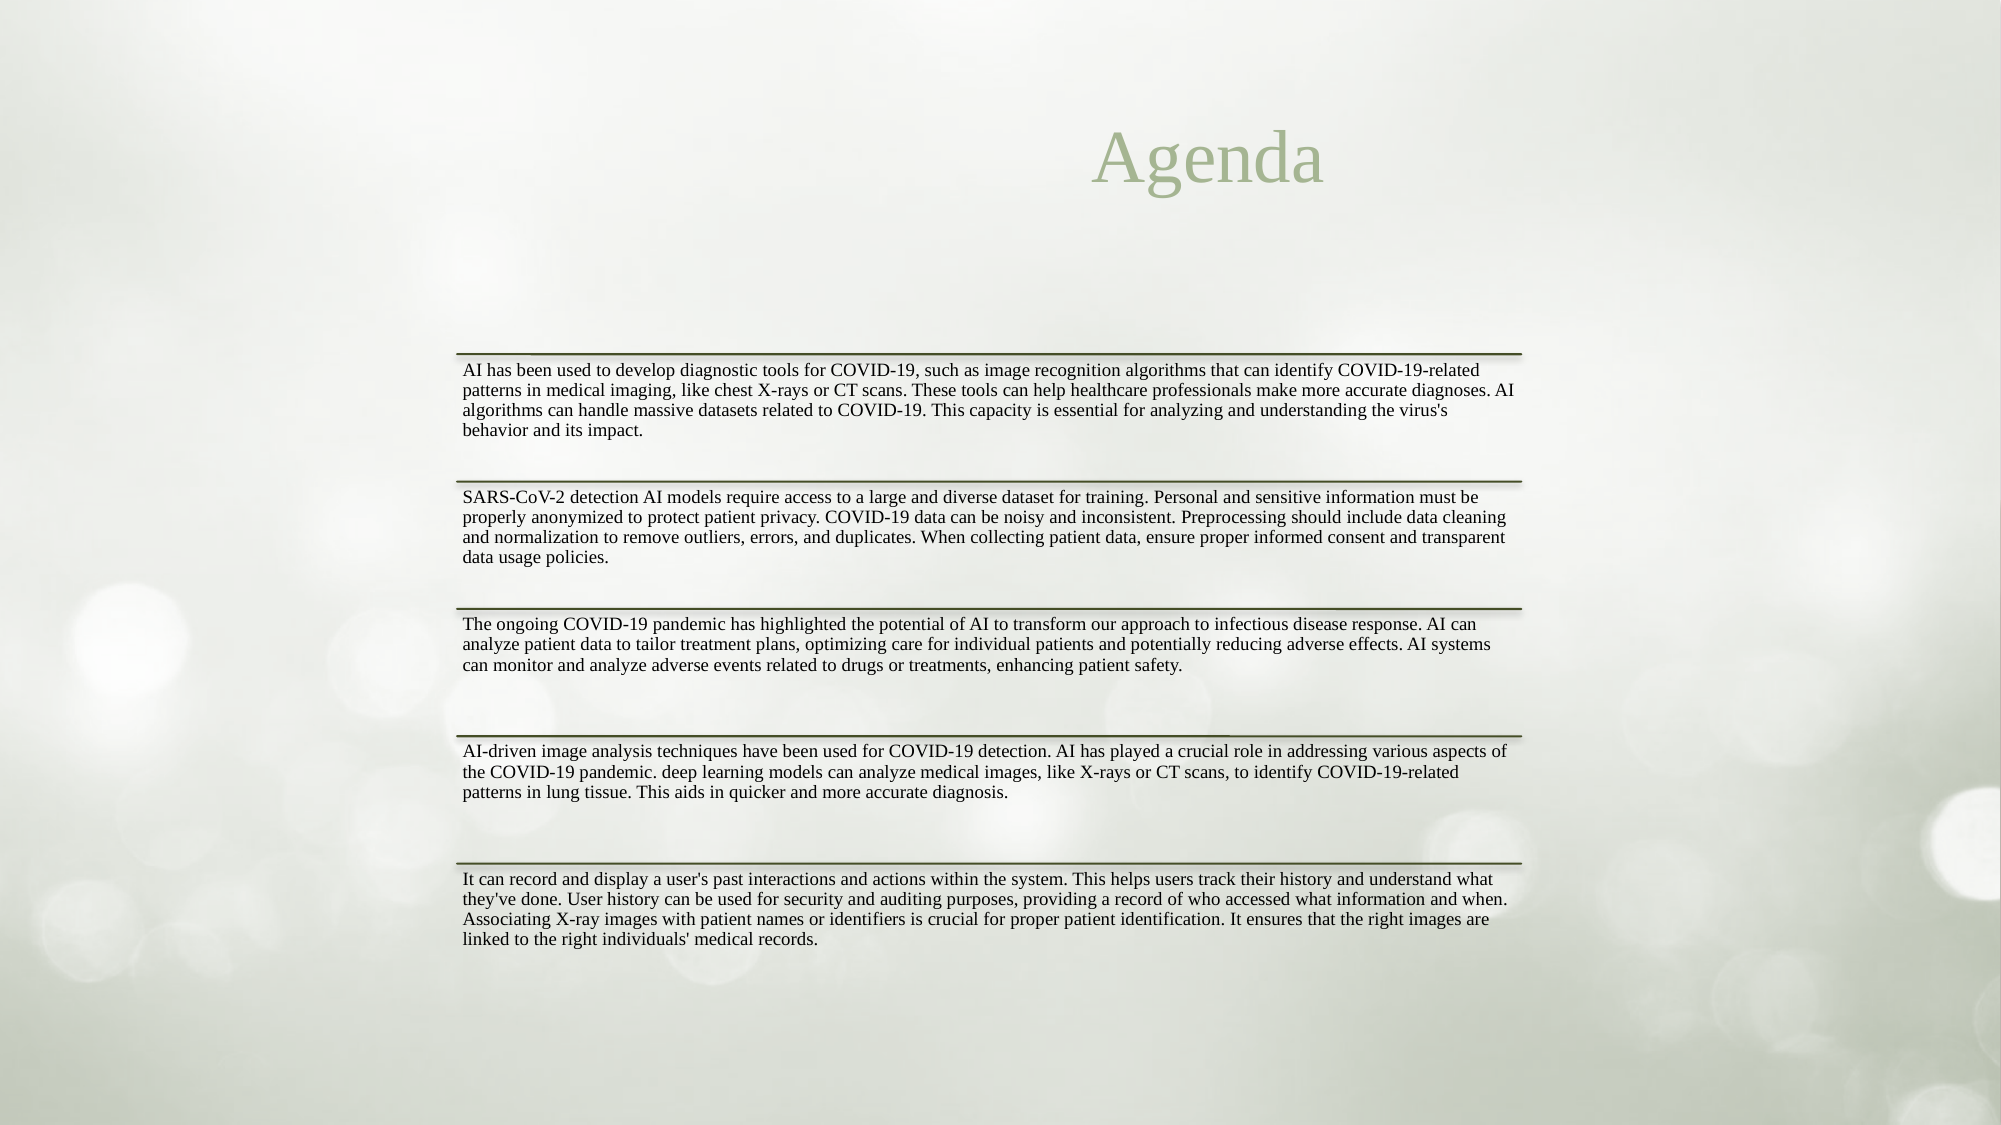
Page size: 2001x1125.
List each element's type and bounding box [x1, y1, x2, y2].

picture [0, 0, 2000, 1125]
list [456, 353, 1522, 992]
